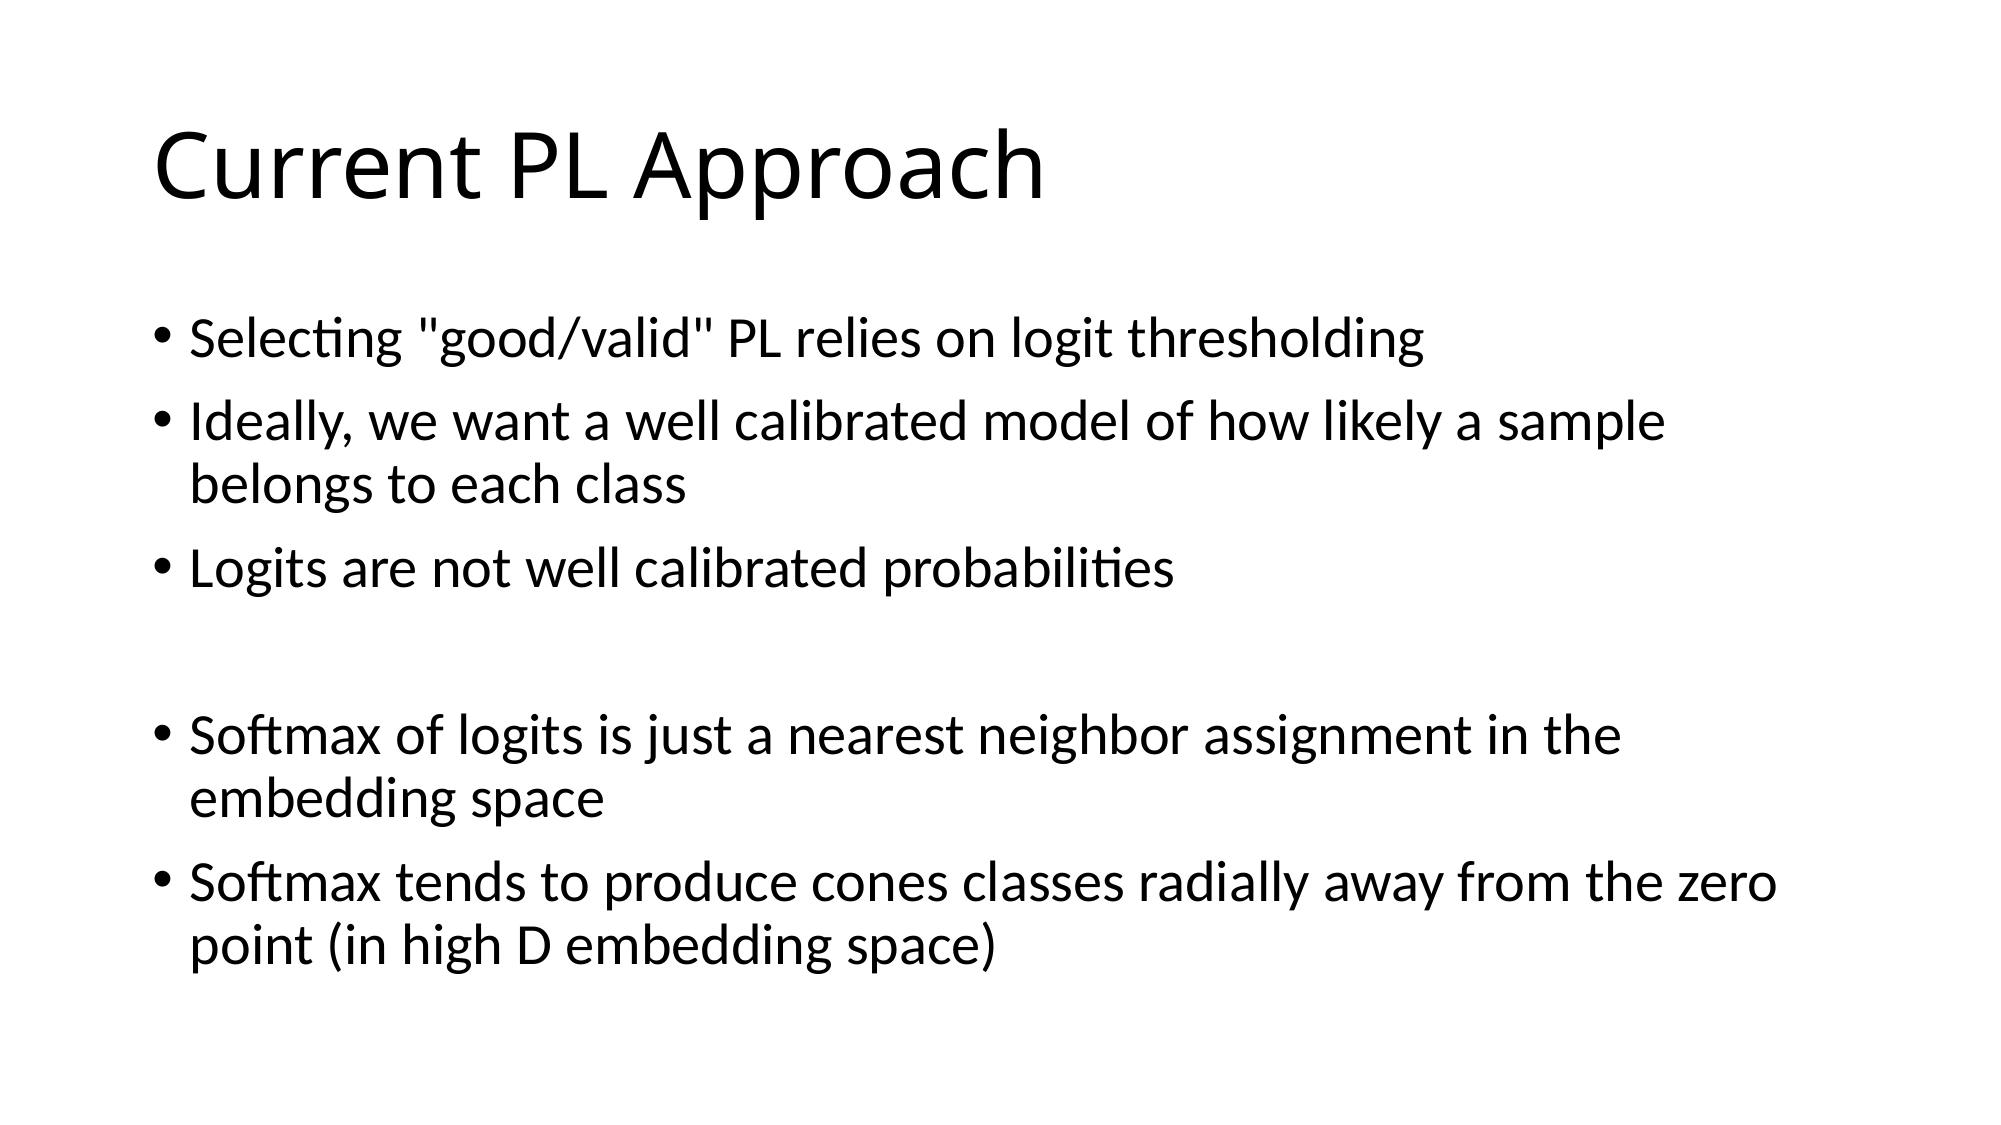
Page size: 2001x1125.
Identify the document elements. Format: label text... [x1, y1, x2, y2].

title Current PL Approach [137, 59, 1863, 278]
list Selecting "good/valid" PL relies on logit thresholding Ideally, we want a well calibrated model of how likely a sample belongs to each class Logits are not well calibrated probabilities Softmax of logits is just a nearest neighbor assignment in the embedding space Softmax tends to produce cones classes radially away from the zero point (in high D embedding space) [137, 299, 1863, 1014]
